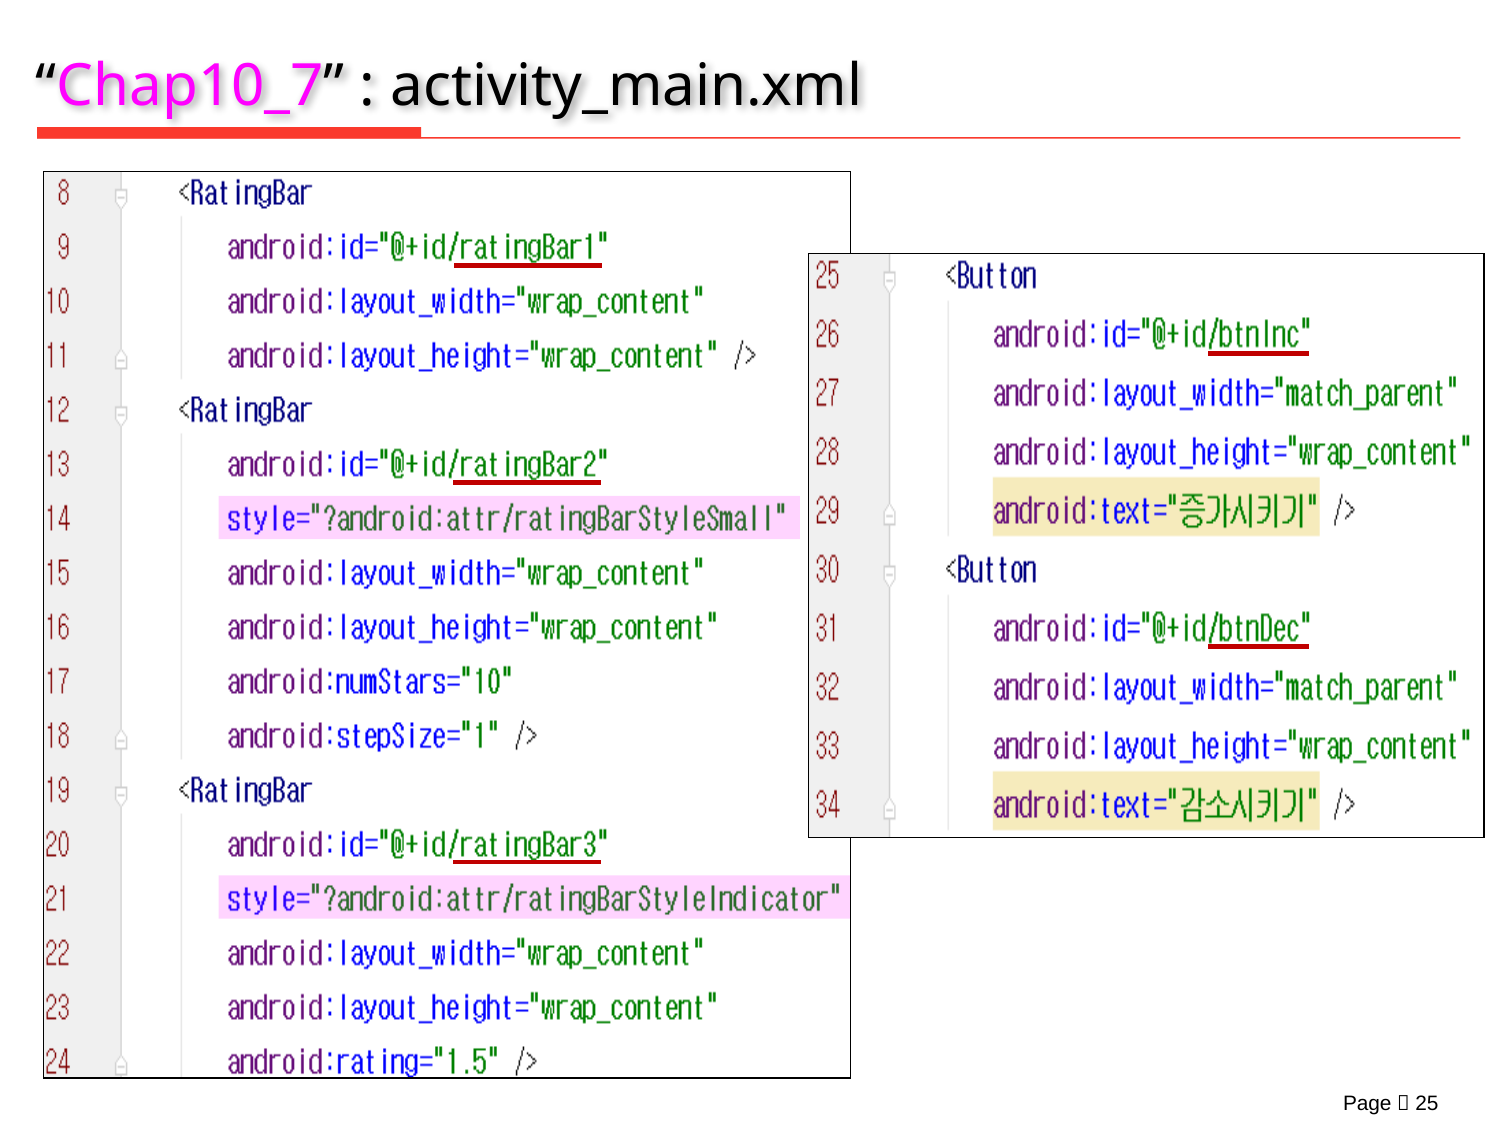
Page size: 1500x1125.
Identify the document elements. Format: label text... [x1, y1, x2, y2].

title “Chap10_7” : activity_main.xml [35, 47, 1434, 142]
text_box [43, 172, 1484, 1078]
